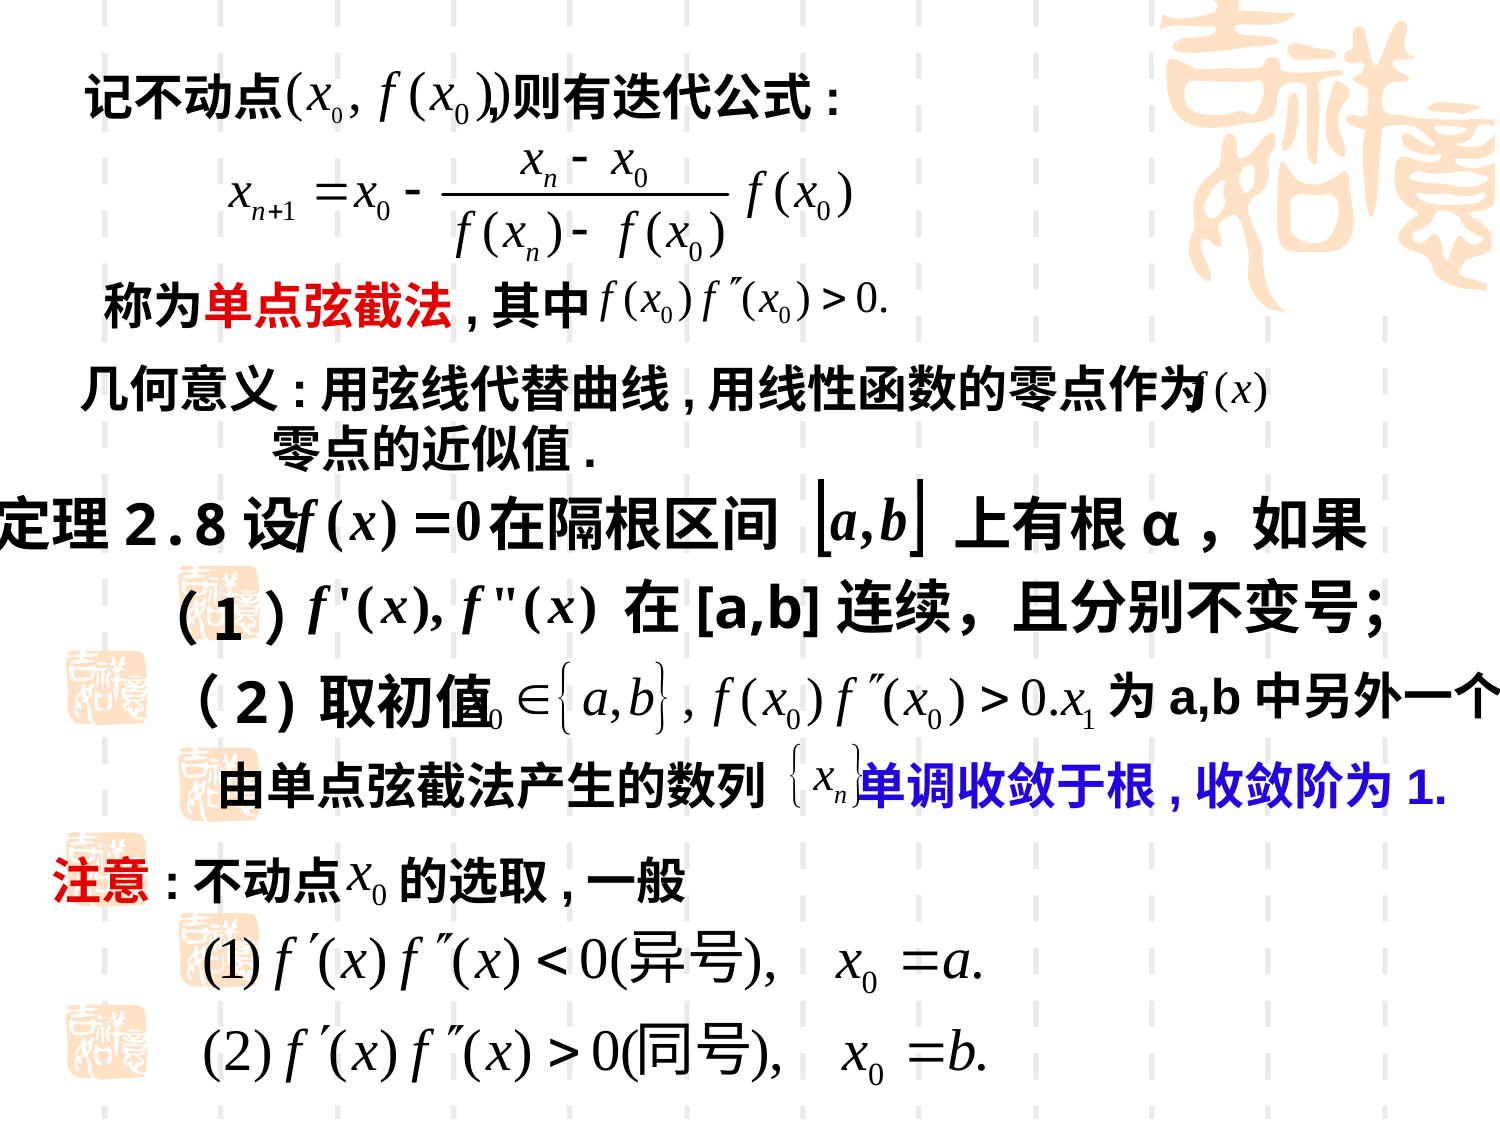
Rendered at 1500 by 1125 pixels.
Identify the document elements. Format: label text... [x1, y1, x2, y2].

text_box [454, 657, 1103, 748]
text_box 定理2.8设 [0, 479, 305, 565]
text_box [194, 920, 999, 1097]
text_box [809, 479, 933, 567]
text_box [336, 834, 398, 919]
text_box 几何意义:用弦线代替曲线,用线性函数的零点作为 零点的近似值. [36, 349, 1353, 486]
text_box （1） [128, 574, 336, 660]
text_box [1175, 361, 1277, 422]
text_box 记不动点 ,则有迭代公式: [522, 57, 910, 134]
text_box 称为单点弦截法,其中 [88, 267, 606, 343]
text_box 上有根α，如果 [938, 479, 1494, 562]
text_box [785, 739, 880, 819]
text_box 由单点弦截法产生的数列 单调收敛于根,收敛阶为1. [176, 747, 1488, 823]
text_box 为a,b中另外一个 [1092, 656, 1500, 733]
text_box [218, 125, 861, 272]
text_box 在[a,b]连续，且分别不变号； [608, 562, 1500, 648]
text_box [277, 54, 522, 125]
text_box 注意:不动点 的选取,一般 [21, 841, 336, 918]
text_box 注意:不动点 的选取,一般 [398, 841, 718, 918]
text_box （2)取初值 [147, 657, 454, 743]
text_box 记不动点 ,则有迭代公式: [15, 57, 277, 134]
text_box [584, 267, 896, 335]
text_box 在隔根区间 [473, 479, 809, 565]
